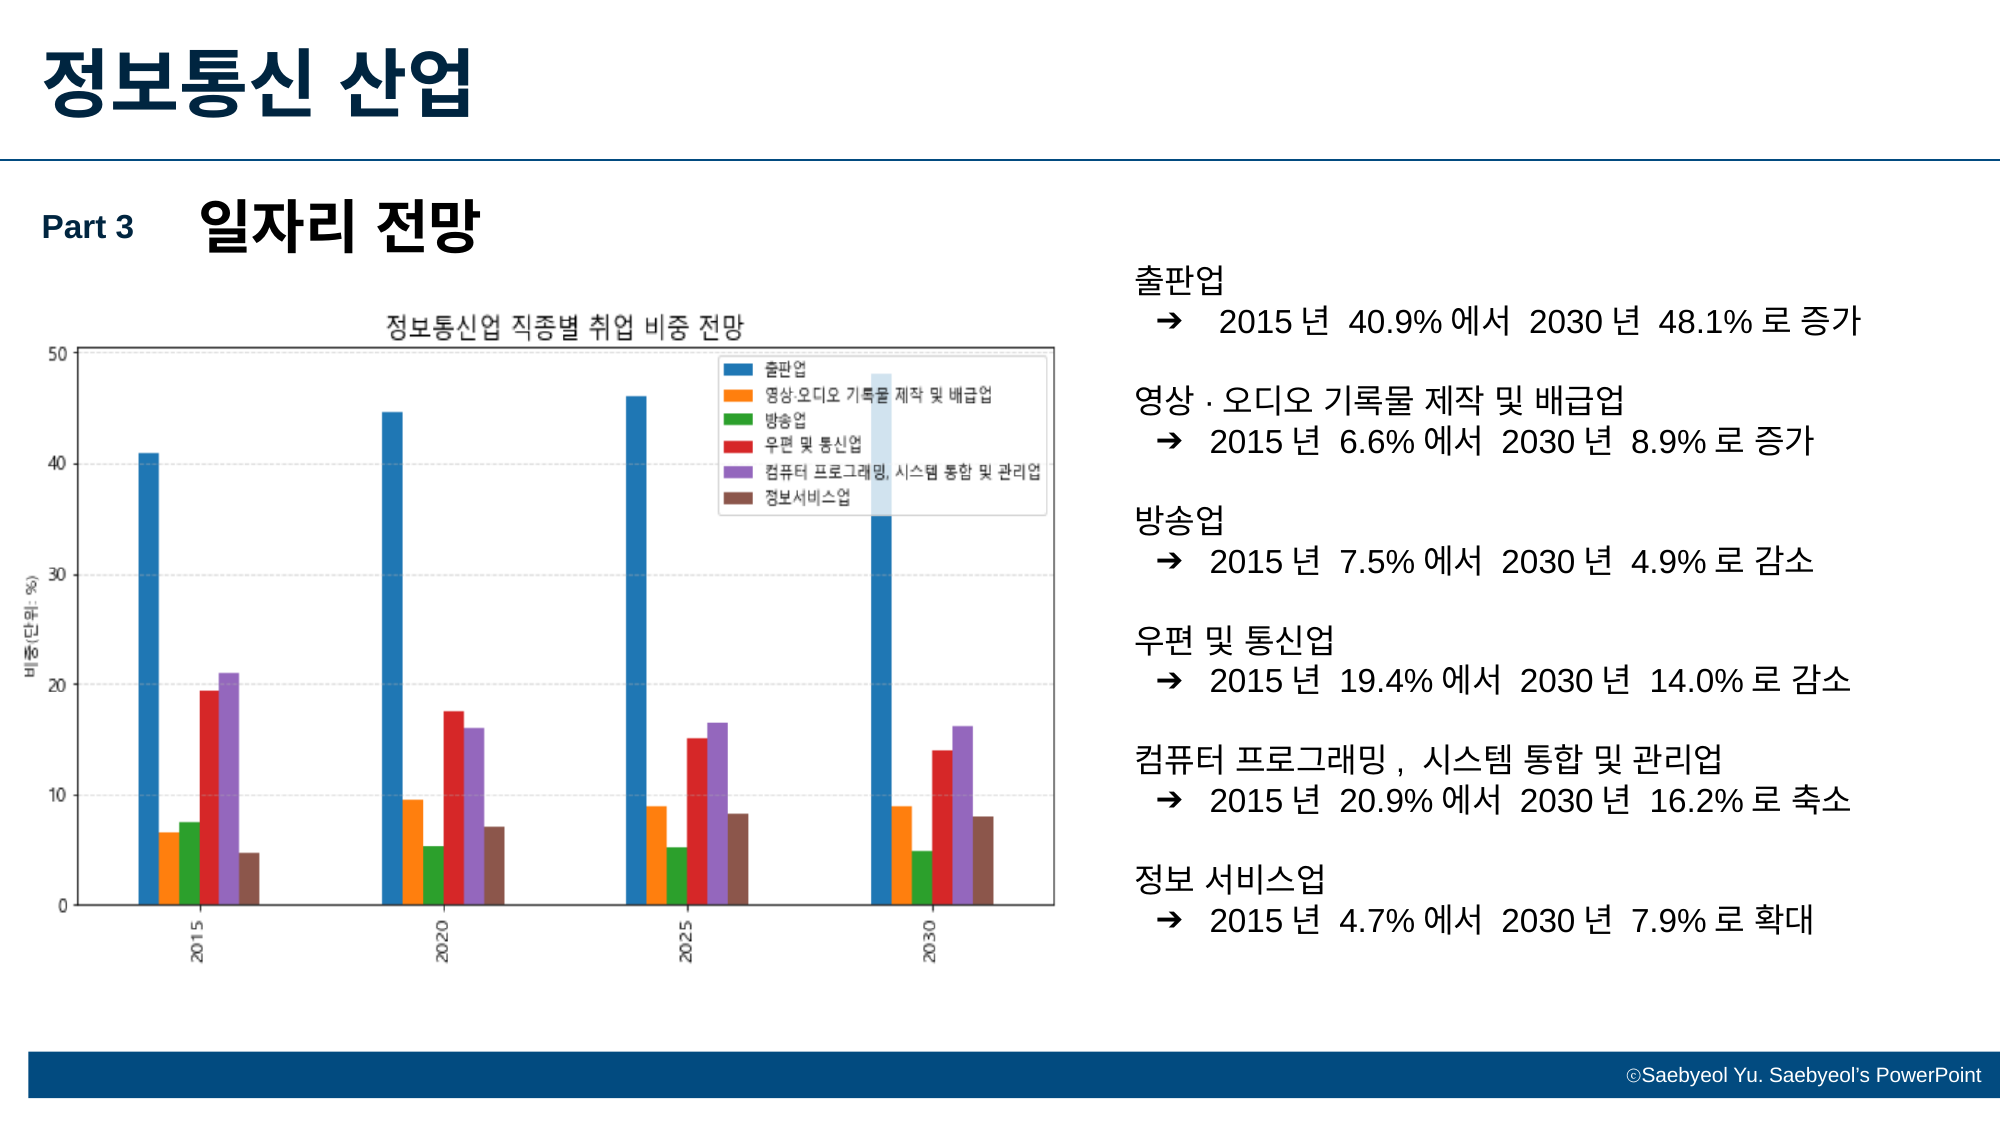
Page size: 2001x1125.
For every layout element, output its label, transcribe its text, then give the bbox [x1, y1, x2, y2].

text_box 정보통신 산업 [26, 28, 645, 134]
text_box Part 3 [26, 197, 166, 253]
text_box 일자리 전망 [183, 182, 1448, 268]
text_box 출판업 2015년 40.9%에서 2030년 48.1%로 증가 영상·오디오 기록물 제작 및 배급업 2015년 6.6%에서 2030년 8.9%로 증가 방송업 2015년 7.5%에서 2030년 4.9%로 감소 우편 및 통신업 2015년 19.4%에서 2030년 14.0%로 감소 컴퓨터 프로그래밍, 시스템 통합 및 관리업 2015년 20.9%에서 2030년 16.2%로 축소 정보 서비스업 2015년 4.7%에서 2030년 7.9%로 확대 [1119, 252, 1935, 992]
picture [0, 290, 1106, 992]
